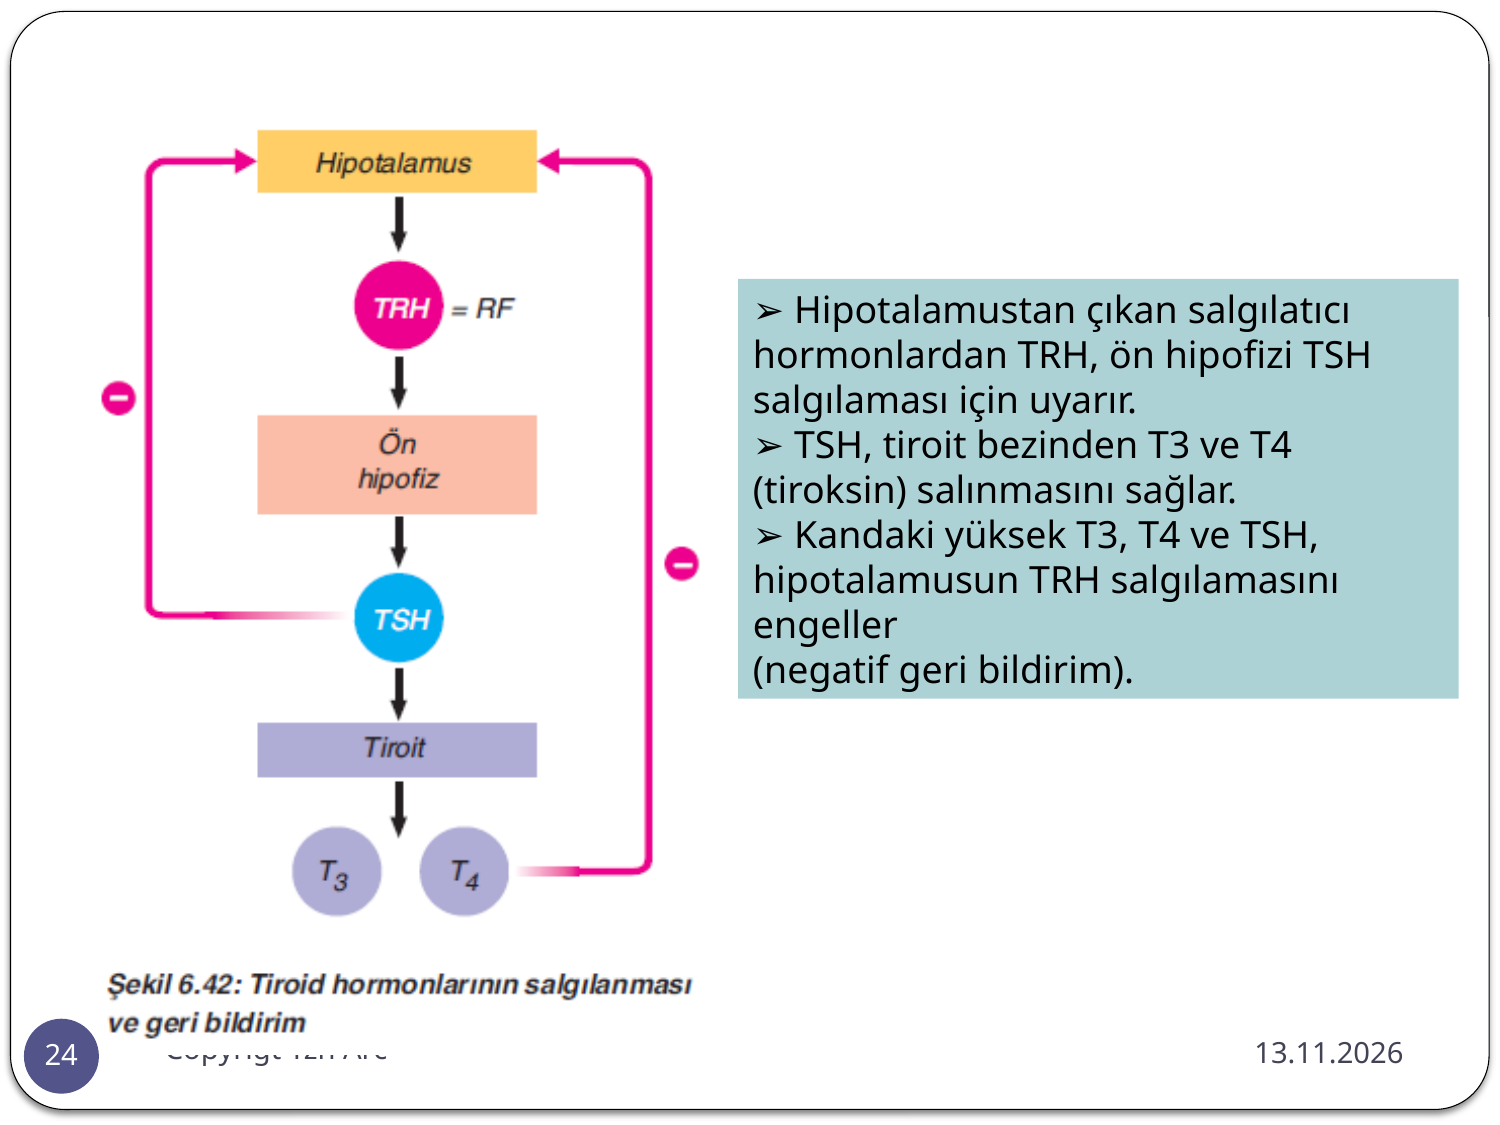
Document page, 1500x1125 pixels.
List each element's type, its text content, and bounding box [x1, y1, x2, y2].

slide_number 24 [23, 1018, 98, 1094]
text_box ➢ Hipotalamustan çıkan salgılatıcı hormonlardan TRH, ön hipofizi TSH salgılaması için uyarır. ➢ TSH, tiroit bezinden T3 ve T4 (tiroksin) salınmasını sağlar. ➢ Kandaki yüksek T3, T4 ve TSH, hipotalamusun TRH salgılamasını engeller (negatif geri bildirim). [749, 278, 1459, 699]
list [88, 77, 744, 1056]
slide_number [1012, 1015, 1419, 1094]
footer Copyrigt Tzn Arc [150, 1012, 800, 1088]
